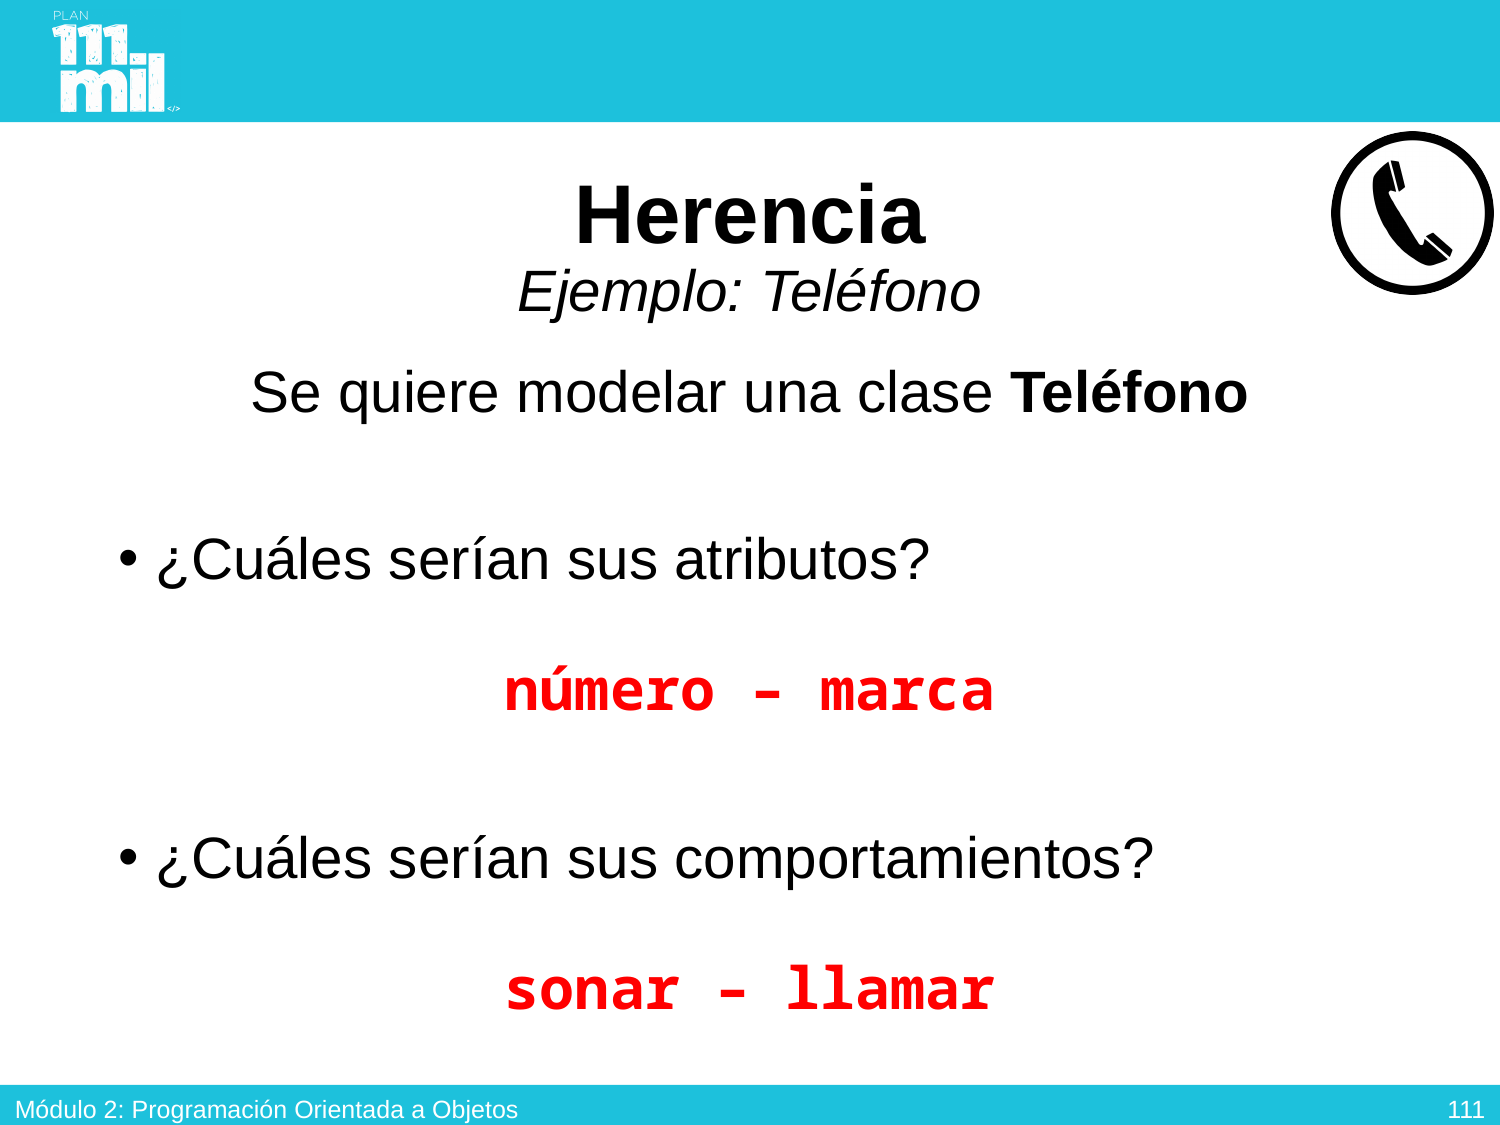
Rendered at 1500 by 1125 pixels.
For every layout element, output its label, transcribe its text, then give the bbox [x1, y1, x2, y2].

list Se quiere modelar una clase Teléfono ¿Cuáles serían sus atributos? número – marca ¿Cuáles serían sus comportamientos? sonar – llamar [103, 354, 1397, 1069]
footer Módulo 2: Programación Orientada a Objetos [0, 1078, 560, 1125]
title Herencia Ejemplo: Teléfono [103, 147, 1397, 348]
picture [1331, 131, 1494, 295]
slide_number 110 [1162, 1078, 1500, 1125]
